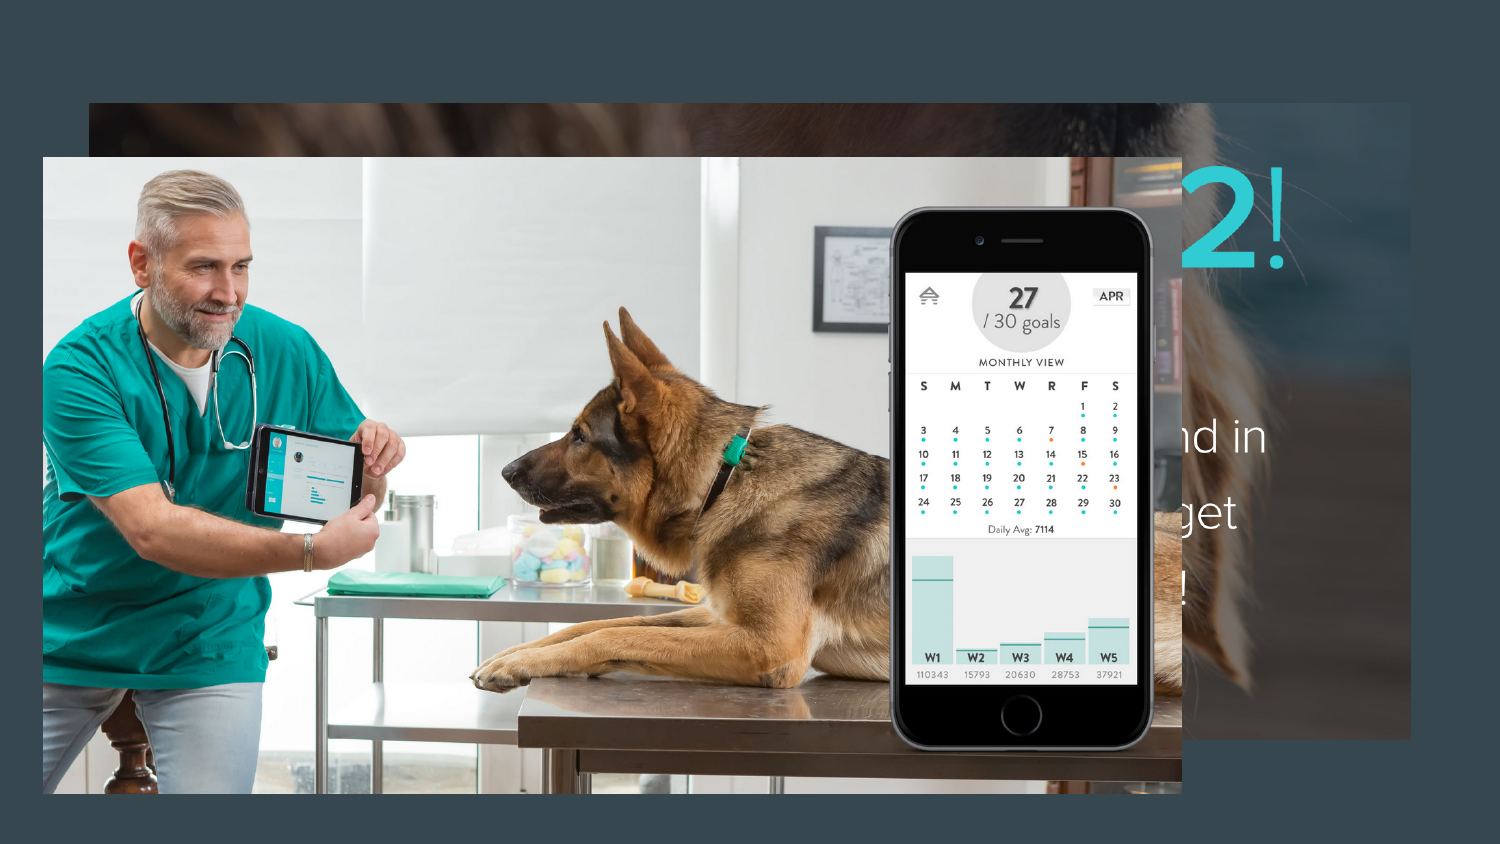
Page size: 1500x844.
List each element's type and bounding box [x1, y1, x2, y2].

picture [43, 103, 1412, 794]
